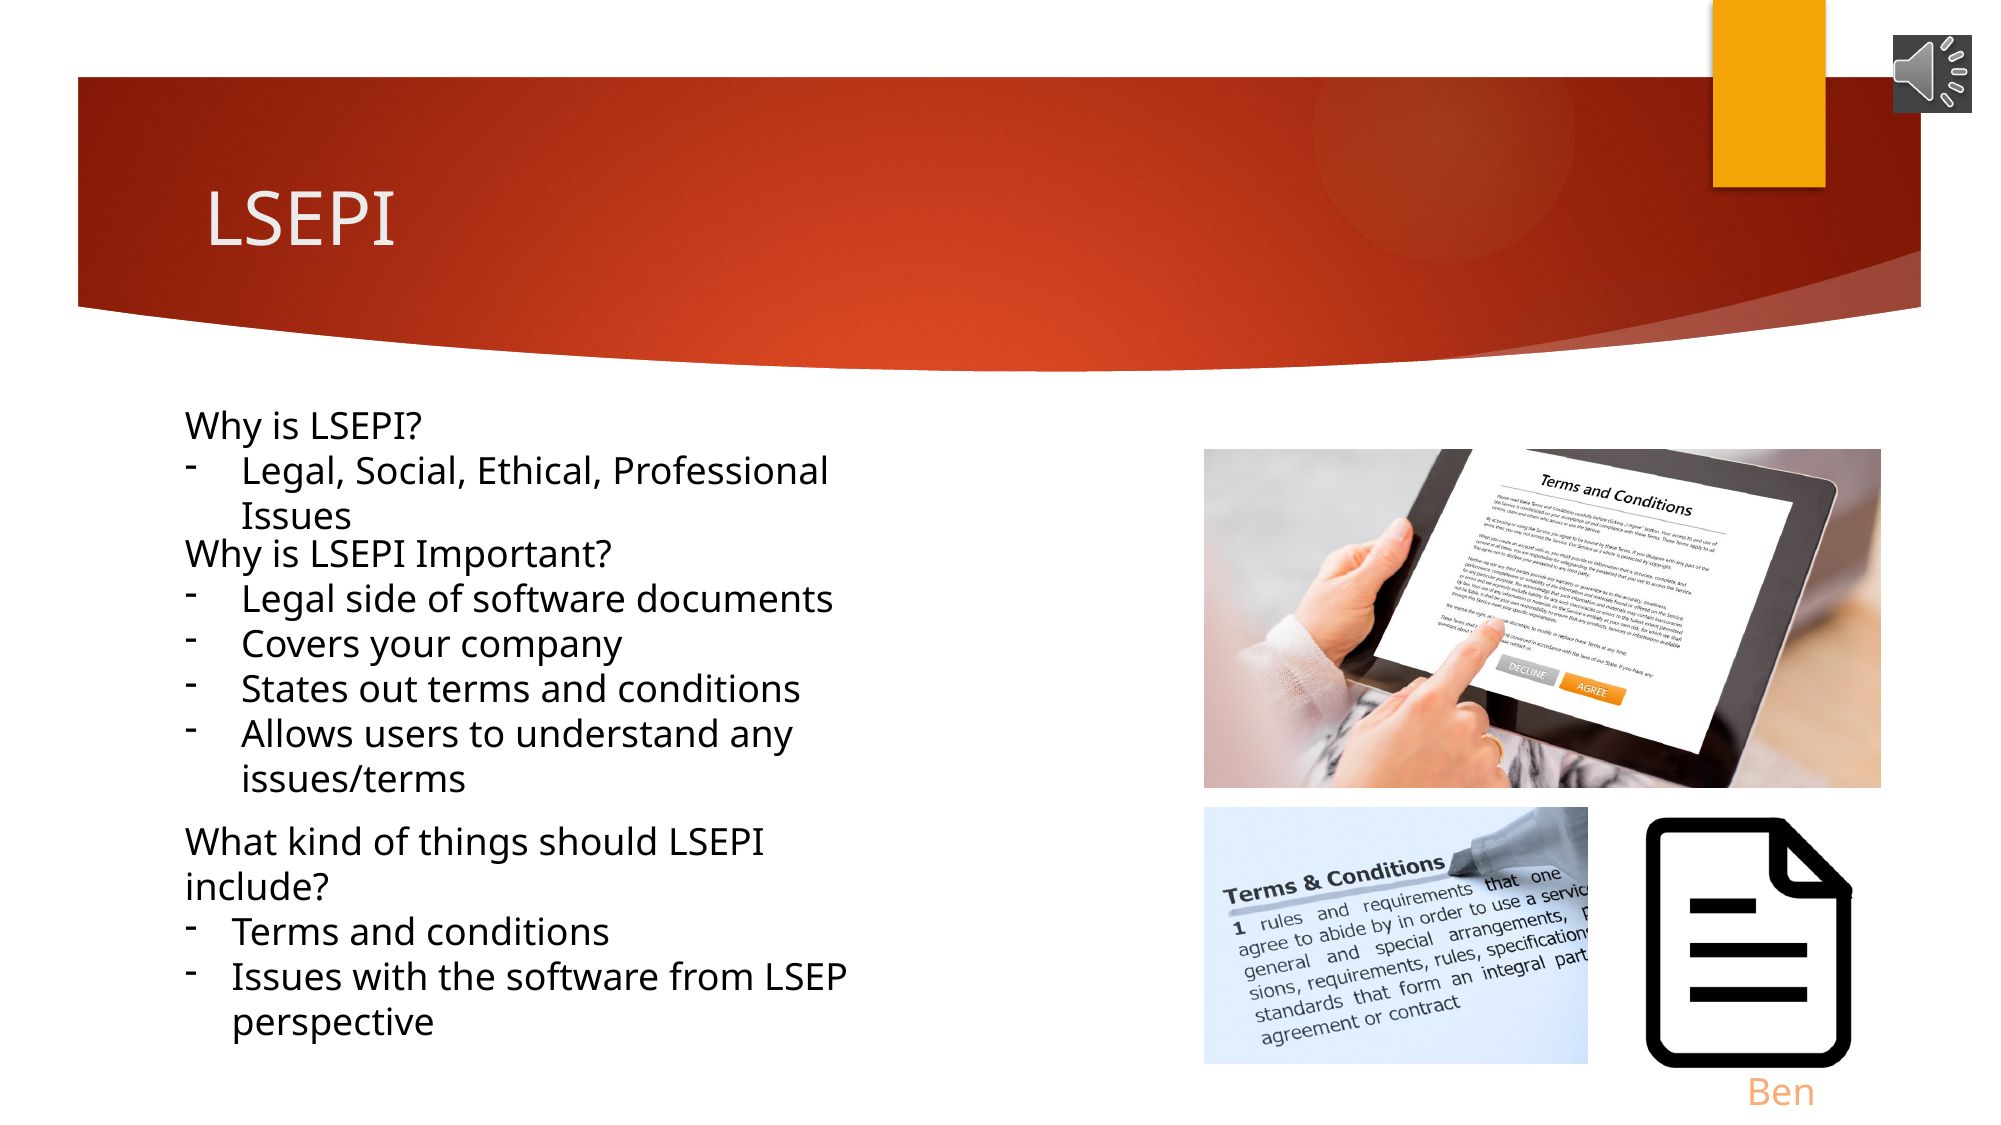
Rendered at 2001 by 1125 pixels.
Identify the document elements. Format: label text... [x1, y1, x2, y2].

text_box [169, 394, 875, 1053]
picture [1204, 807, 1588, 1064]
title LSEPI [189, 155, 1627, 275]
picture [1616, 810, 1882, 1075]
picture [1892, 33, 1973, 115]
picture [1204, 449, 1882, 789]
text_box Ben [1732, 1060, 1996, 1121]
